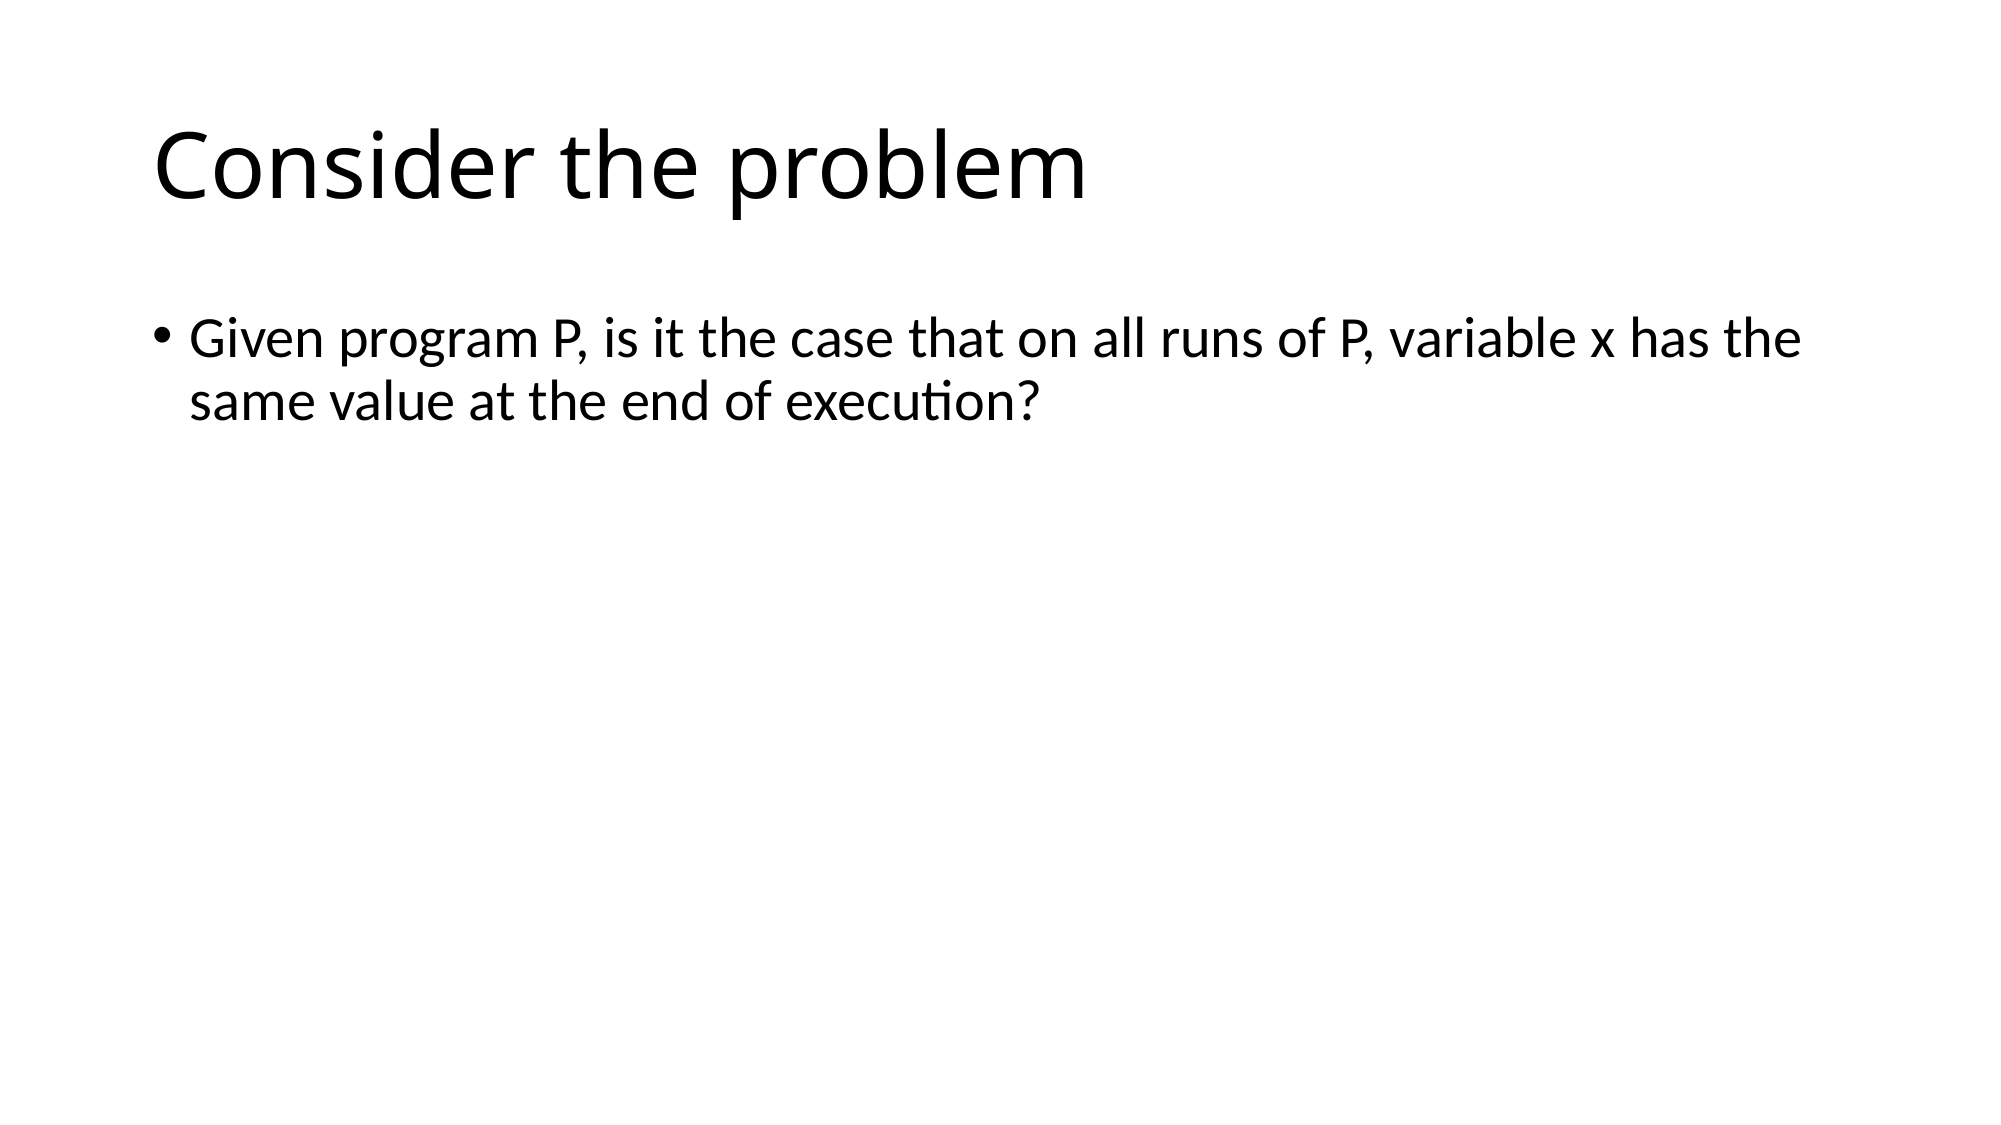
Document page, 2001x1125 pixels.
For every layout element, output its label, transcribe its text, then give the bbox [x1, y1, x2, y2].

title Consider the problem [137, 59, 1863, 278]
list Given program P, is it the case that on all runs of P, variable x has the same value at the end of execution? [137, 299, 1863, 1014]
